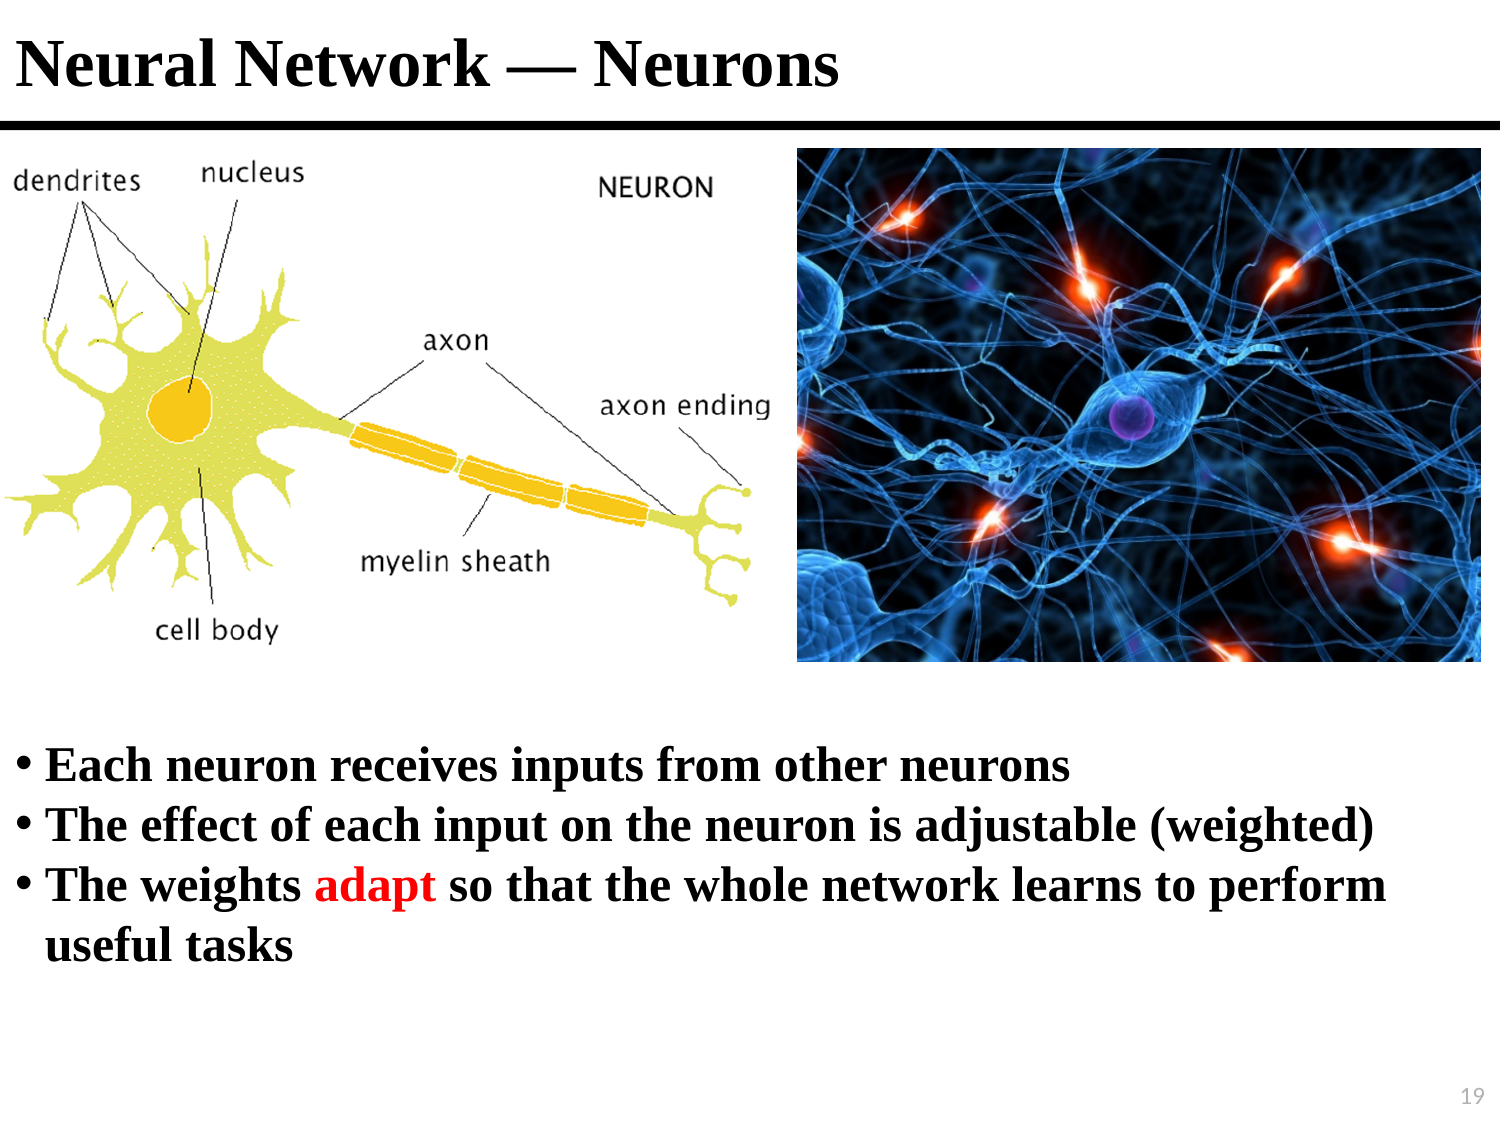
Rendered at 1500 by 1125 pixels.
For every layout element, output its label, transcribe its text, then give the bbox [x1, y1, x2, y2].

list Each neuron receives inputs from other neurons The effect of each input on the neuron is adjustable (weighted) The weights adapt so that the whole network learns to perform useful tasks [0, 724, 1500, 1125]
slide_number 19 [1162, 1065, 1500, 1125]
picture [796, 148, 1481, 662]
picture [0, 152, 776, 655]
title Neural Network — Neurons [0, 0, 1500, 119]
